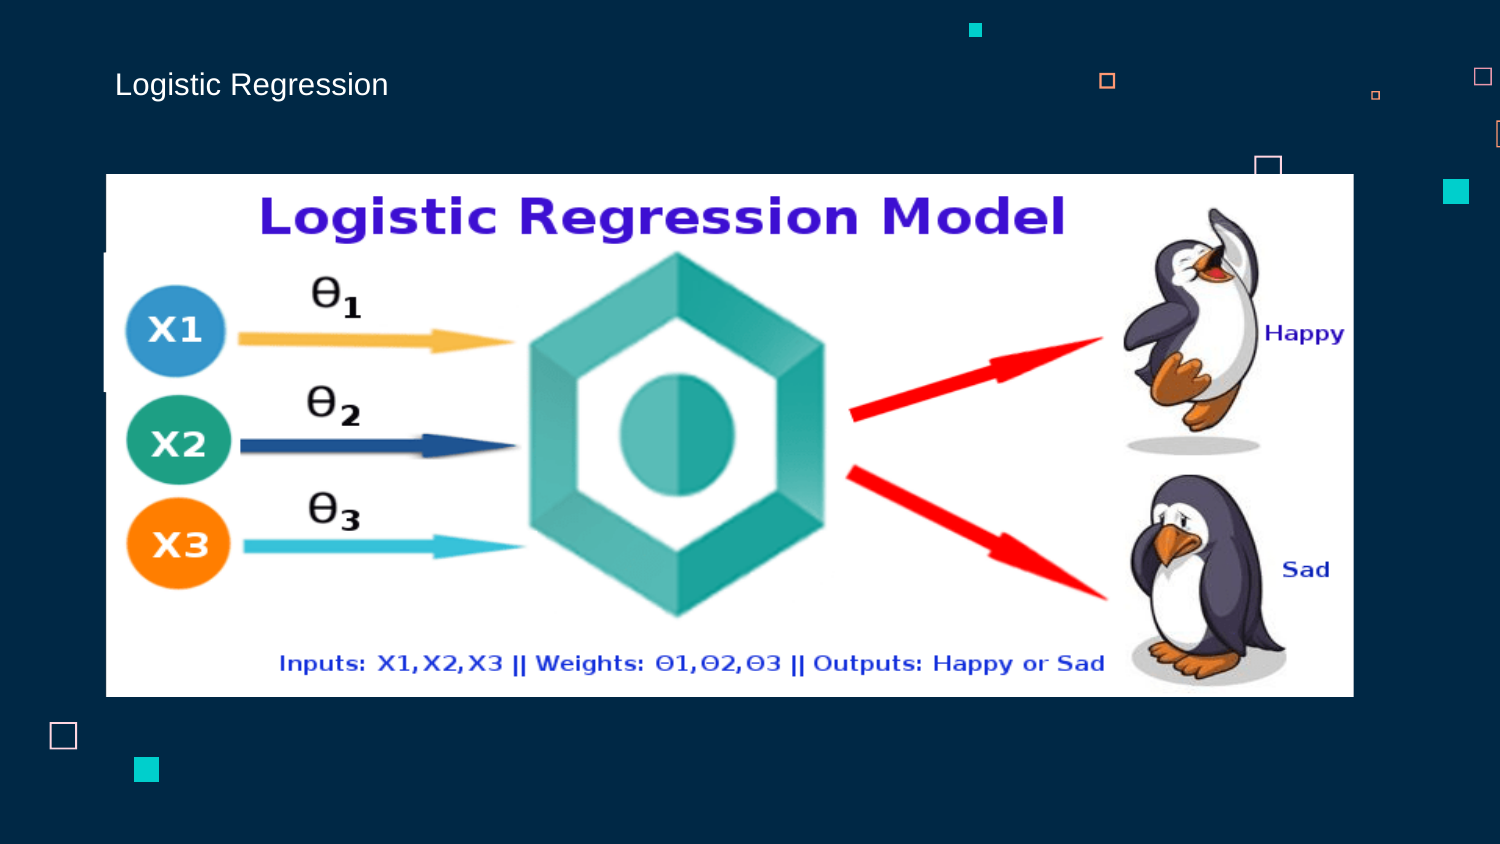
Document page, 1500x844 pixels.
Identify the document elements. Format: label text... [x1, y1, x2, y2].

picture [103, 174, 1354, 698]
title Logistic Regression [99, 21, 876, 117]
